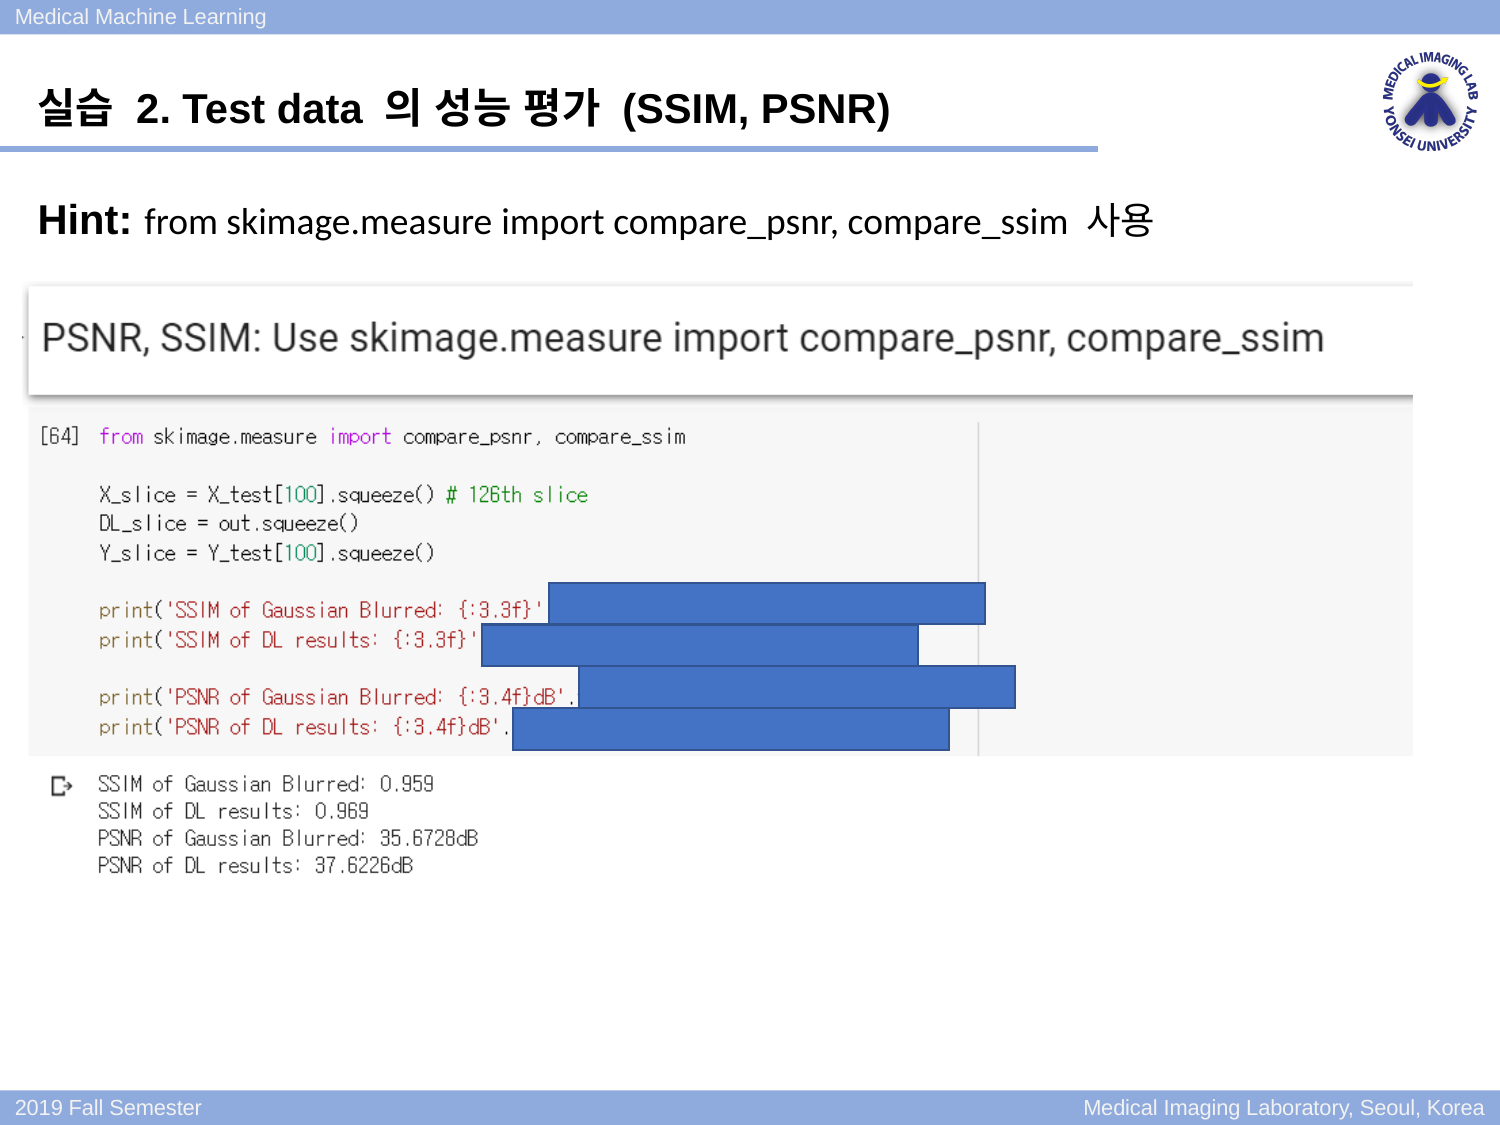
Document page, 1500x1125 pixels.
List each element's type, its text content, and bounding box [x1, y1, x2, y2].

text_box Hint: from skimage.measure import compare_psnr, compare_ssim 사용 [22, 185, 1355, 281]
text_box 실습 2. Test data 의 성능 평가 (SSIM, PSNR) [22, 74, 1259, 140]
picture [22, 281, 1413, 884]
picture [1383, 52, 1478, 151]
